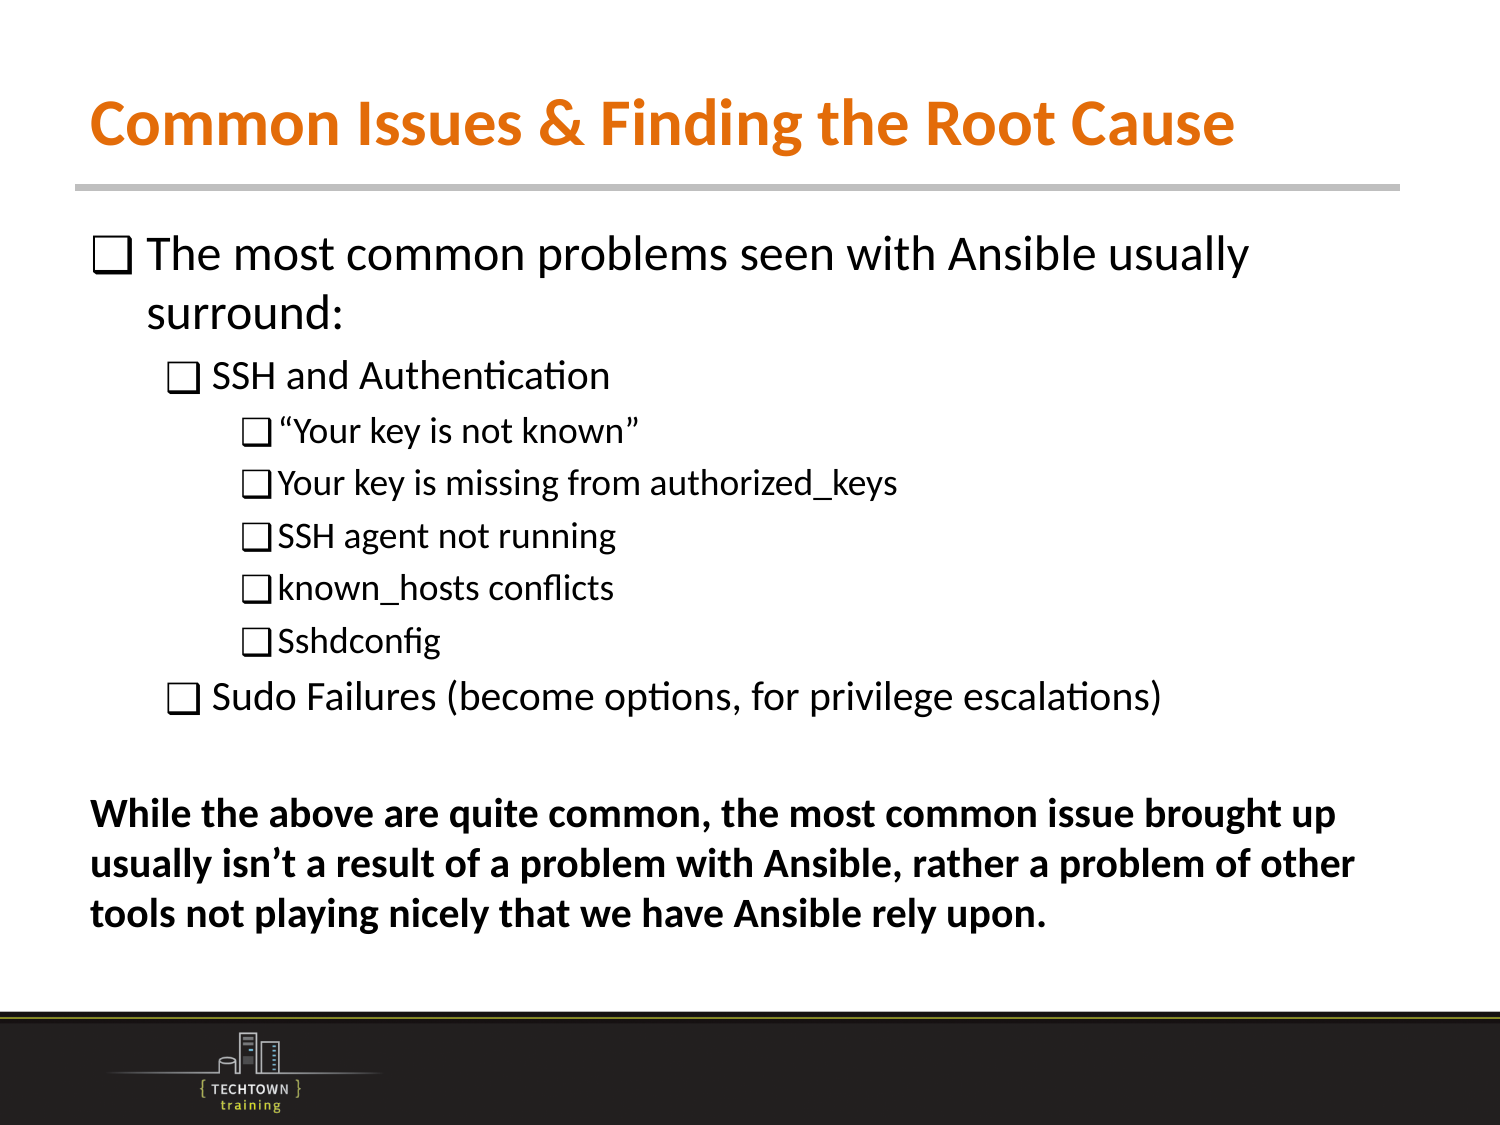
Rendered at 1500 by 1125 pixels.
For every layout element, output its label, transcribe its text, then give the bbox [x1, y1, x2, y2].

list The most common problems seen with Ansible usually surround: SSH and Authentication “Your key is not known” Your key is missing from authorized_keys SSH agent not running known_hosts conflicts Sshdconfig Sudo Failures (become options, for privilege escalations) While the above are quite common, the most common issue brought up usually isn’t a result of a problem with Ansible, rather a problem of other tools not playing nicely that we have Ansible rely upon. [75, 212, 1450, 955]
title Common Issues & Finding the Root Cause [75, 24, 1425, 212]
picture [0, 0, 1500, 1125]
